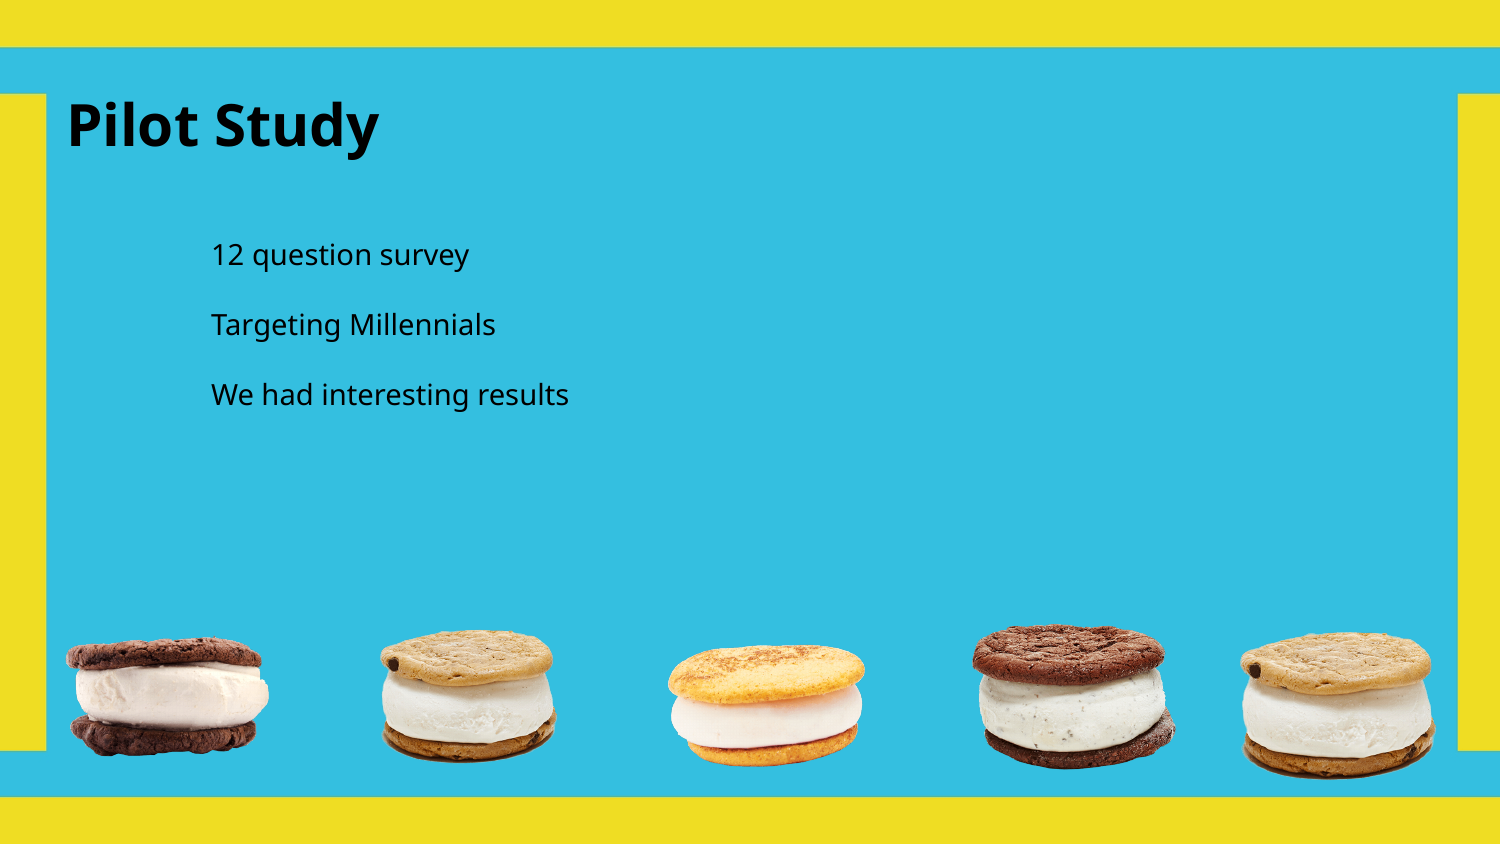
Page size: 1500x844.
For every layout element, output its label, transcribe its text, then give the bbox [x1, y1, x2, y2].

title Pilot Study [51, 72, 1449, 167]
text_box [51, 207, 716, 444]
picture [0, 0, 1500, 844]
text_box 12 question survey Targeting Millennials We had interesting results [196, 221, 641, 436]
